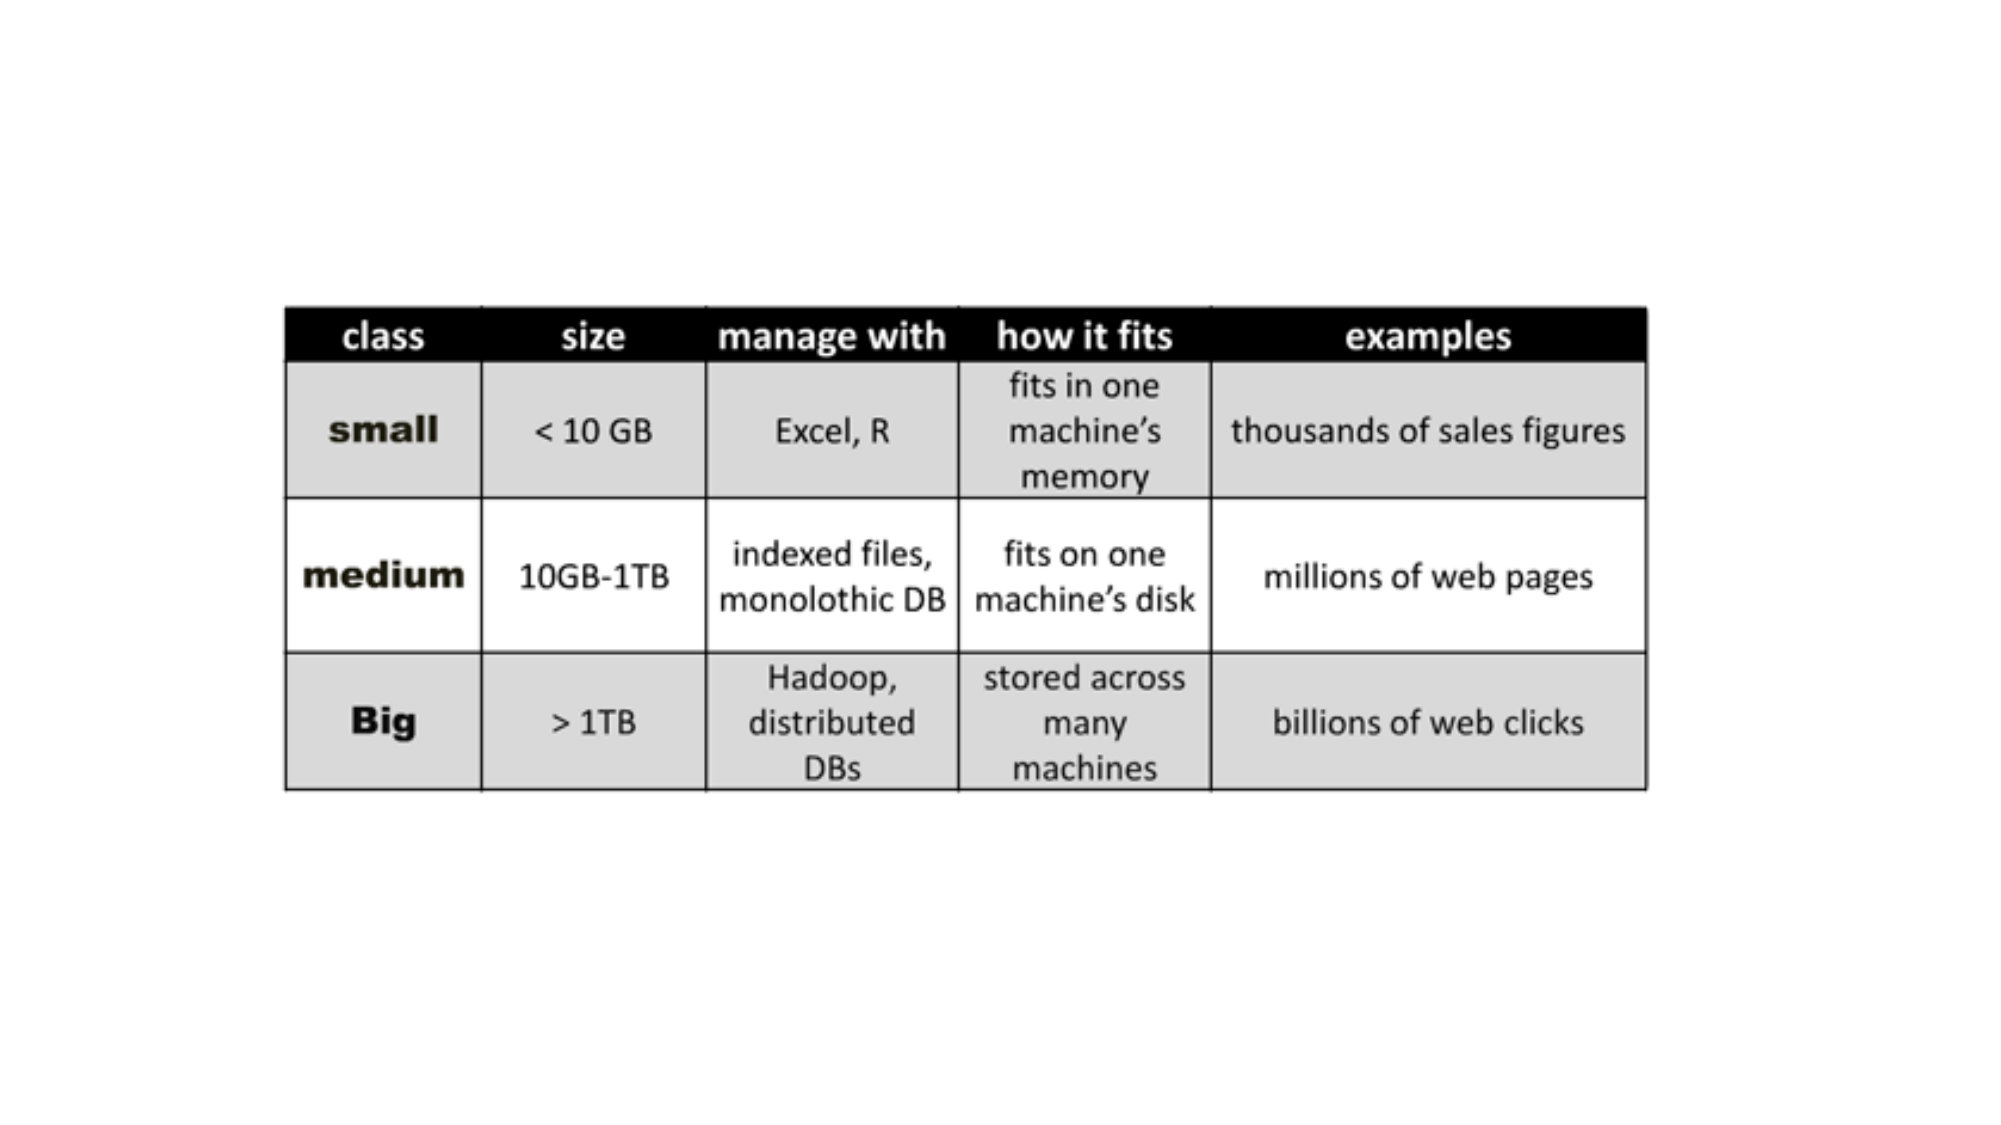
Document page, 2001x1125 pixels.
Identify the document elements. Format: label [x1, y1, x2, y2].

picture [276, 299, 1657, 801]
